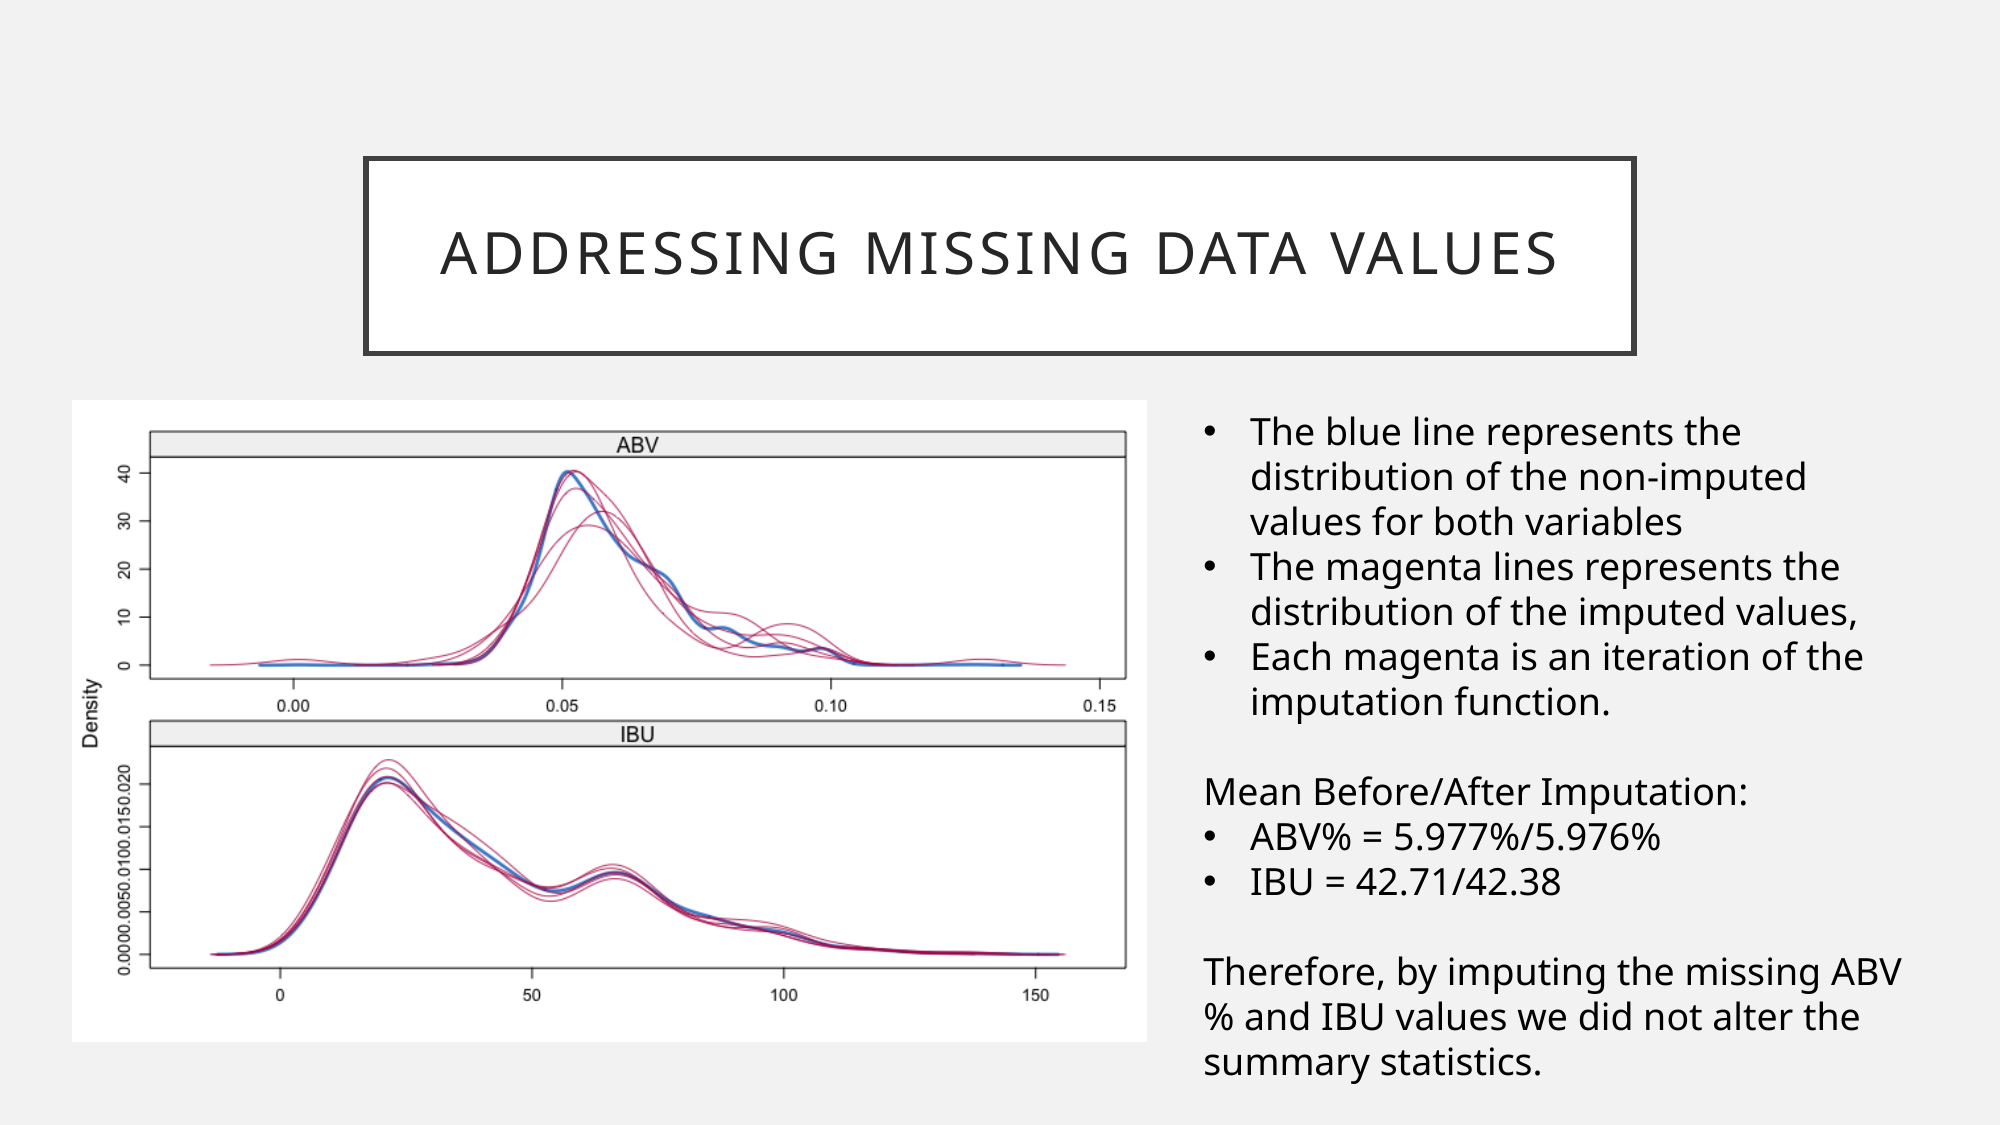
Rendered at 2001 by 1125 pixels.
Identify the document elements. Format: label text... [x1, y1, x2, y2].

picture [72, 400, 1147, 1042]
title Addressing Missing Data Values [363, 156, 1637, 356]
text_box The blue line represents the distribution of the non-imputed values for both variables The magenta lines represents the distribution of the imputed values, Each magenta is an iteration of the imputation function. Mean Before/After Imputation: ABV% = 5.977%/5.976% IBU = 42.71/42.38 Therefore, by imputing the missing ABV% and IBU values we did not alter the summary statistics. [1188, 400, 1923, 1091]
